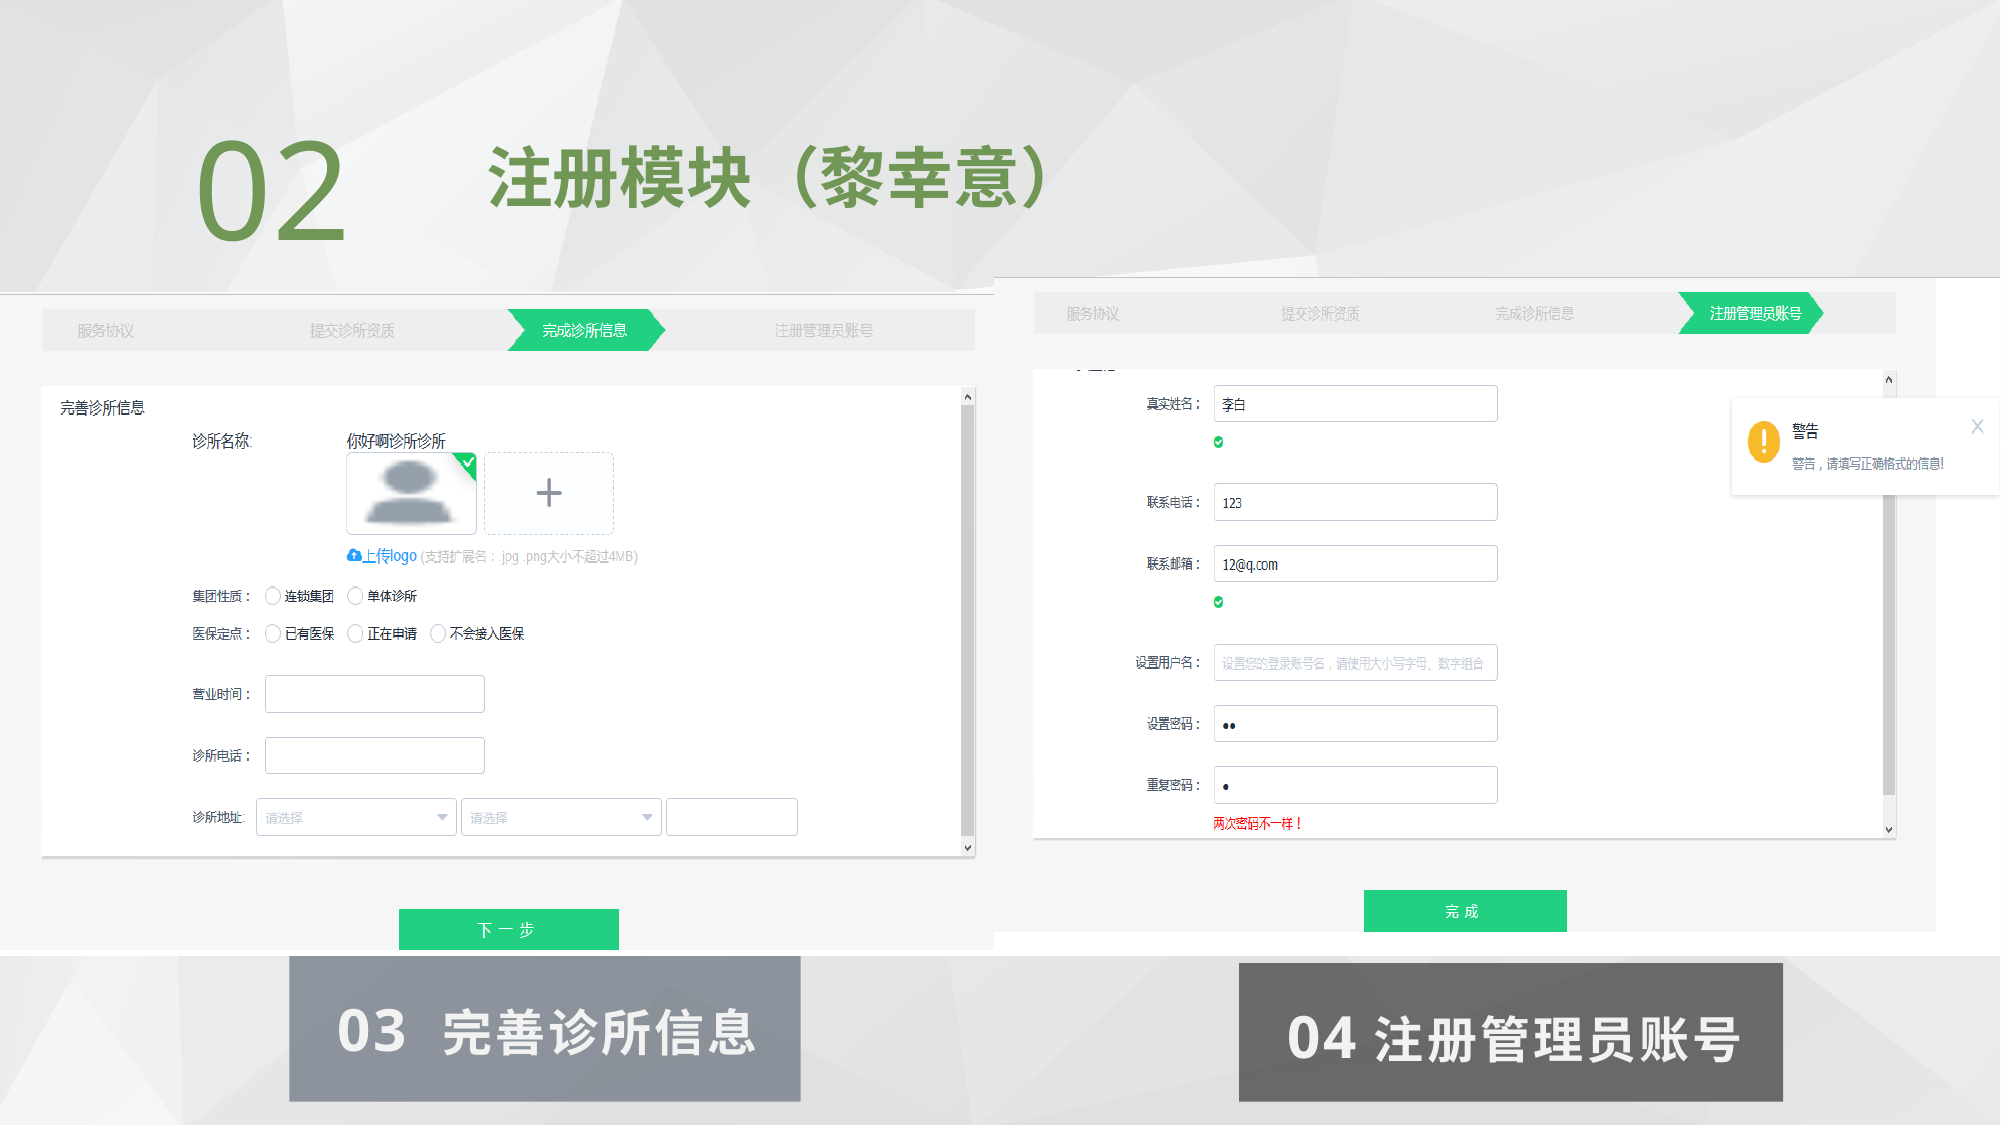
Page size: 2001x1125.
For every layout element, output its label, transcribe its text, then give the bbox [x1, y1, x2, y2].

text_box [288, 956, 802, 1103]
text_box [179, 95, 1266, 292]
text_box 03 完善诊所信息 [294, 985, 801, 1071]
text_box 04注册管理员账号 [1265, 993, 1765, 1078]
picture [0, 0, 2001, 1125]
text_box [1238, 962, 1784, 1103]
